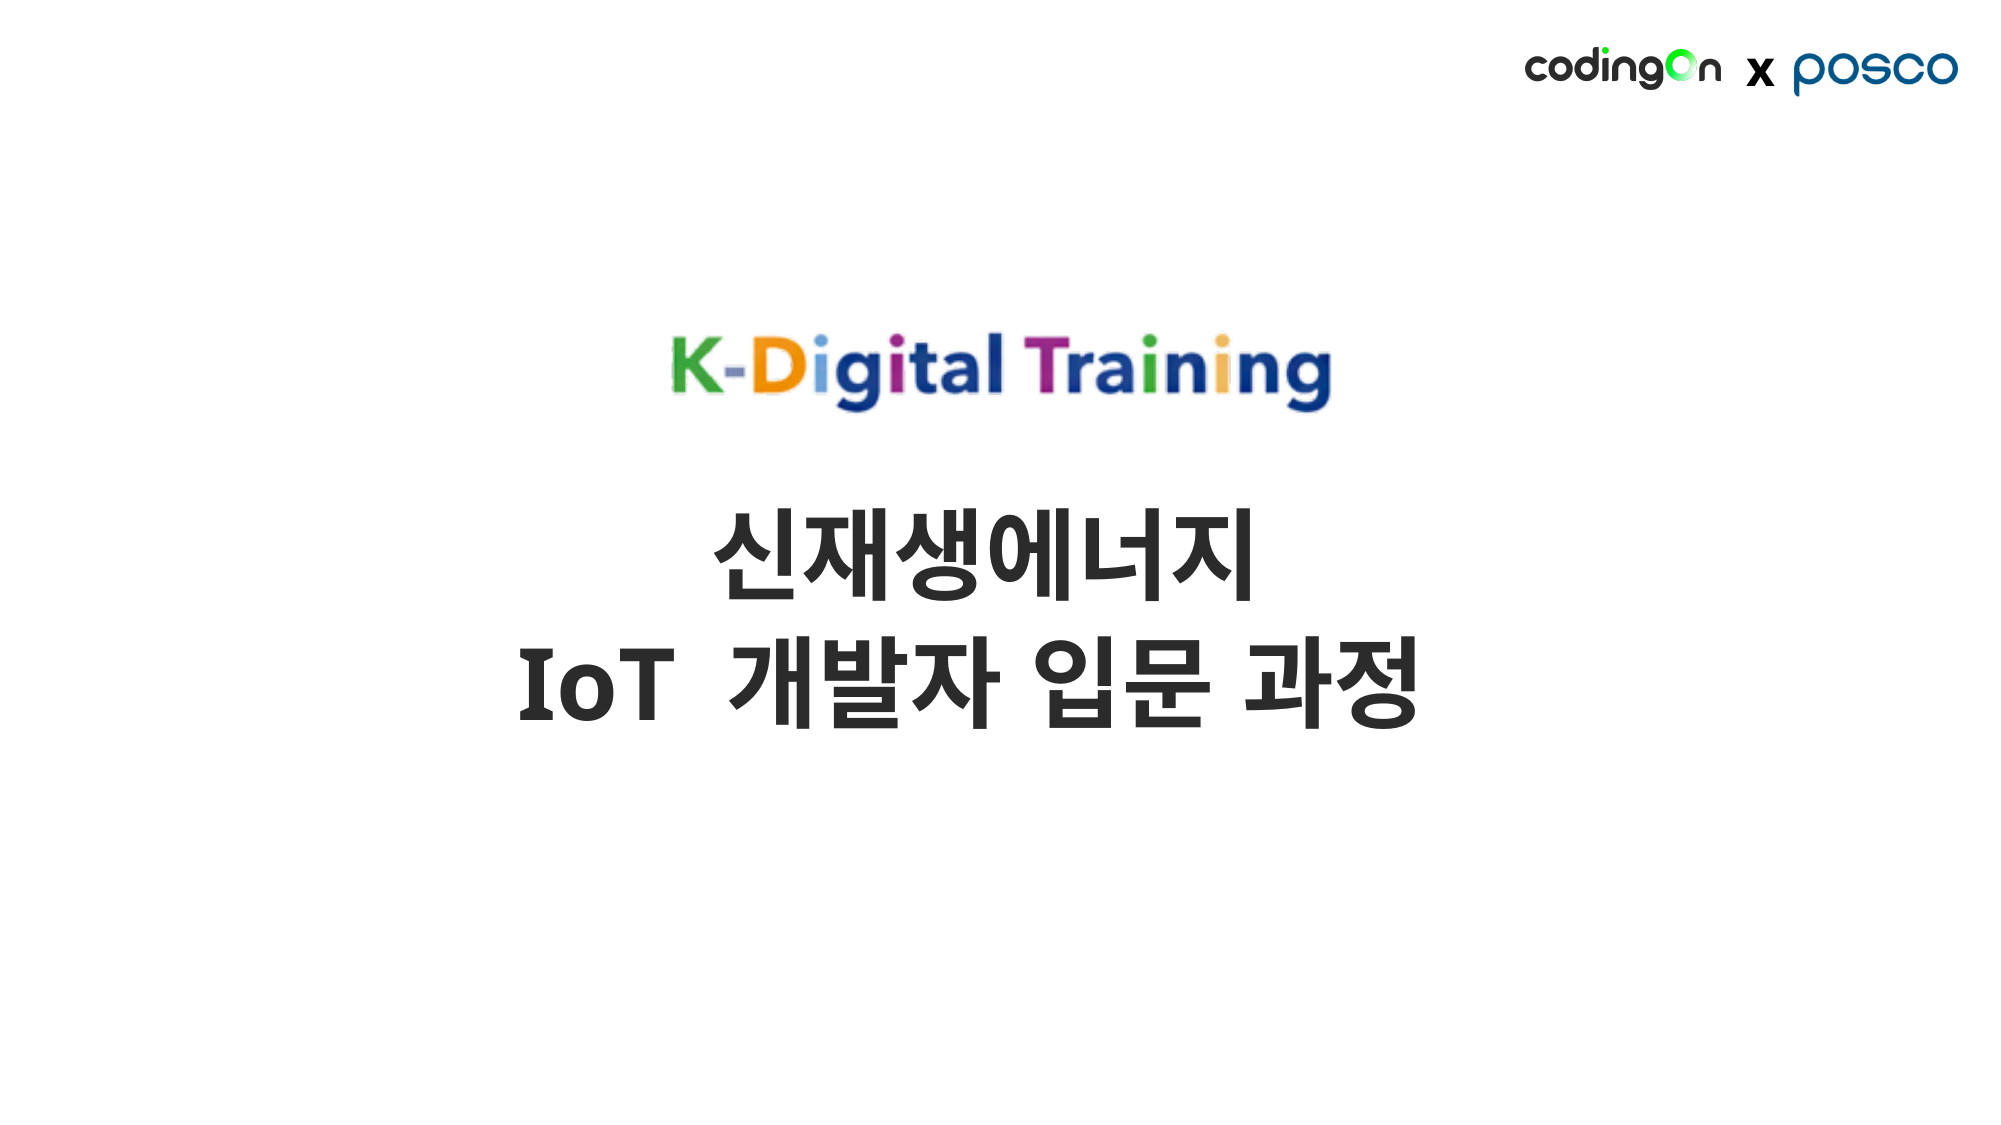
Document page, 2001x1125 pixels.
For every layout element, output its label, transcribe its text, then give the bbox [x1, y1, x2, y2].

subtitle 신재생에너지 IoT 개발자 입문 과정 [159, 498, 1841, 831]
picture [1790, 47, 1960, 101]
picture [1525, 47, 1721, 90]
picture [666, 325, 1334, 427]
